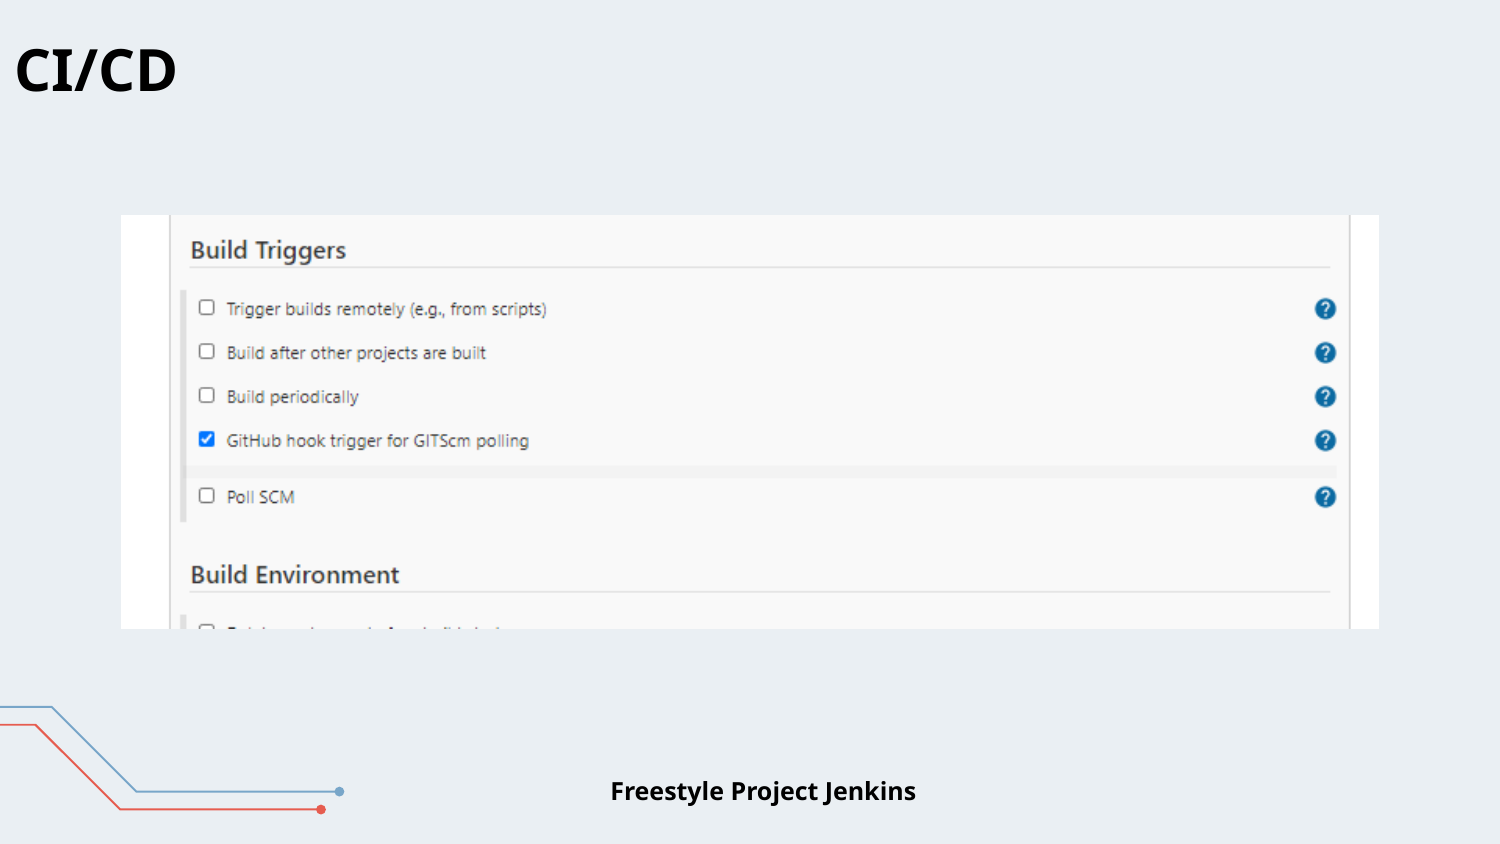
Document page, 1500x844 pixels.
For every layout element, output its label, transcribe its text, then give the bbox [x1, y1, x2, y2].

text_box CI/CD [0, 26, 660, 105]
picture [120, 215, 1380, 629]
text_box Freestyle Project Jenkins [527, 747, 978, 821]
